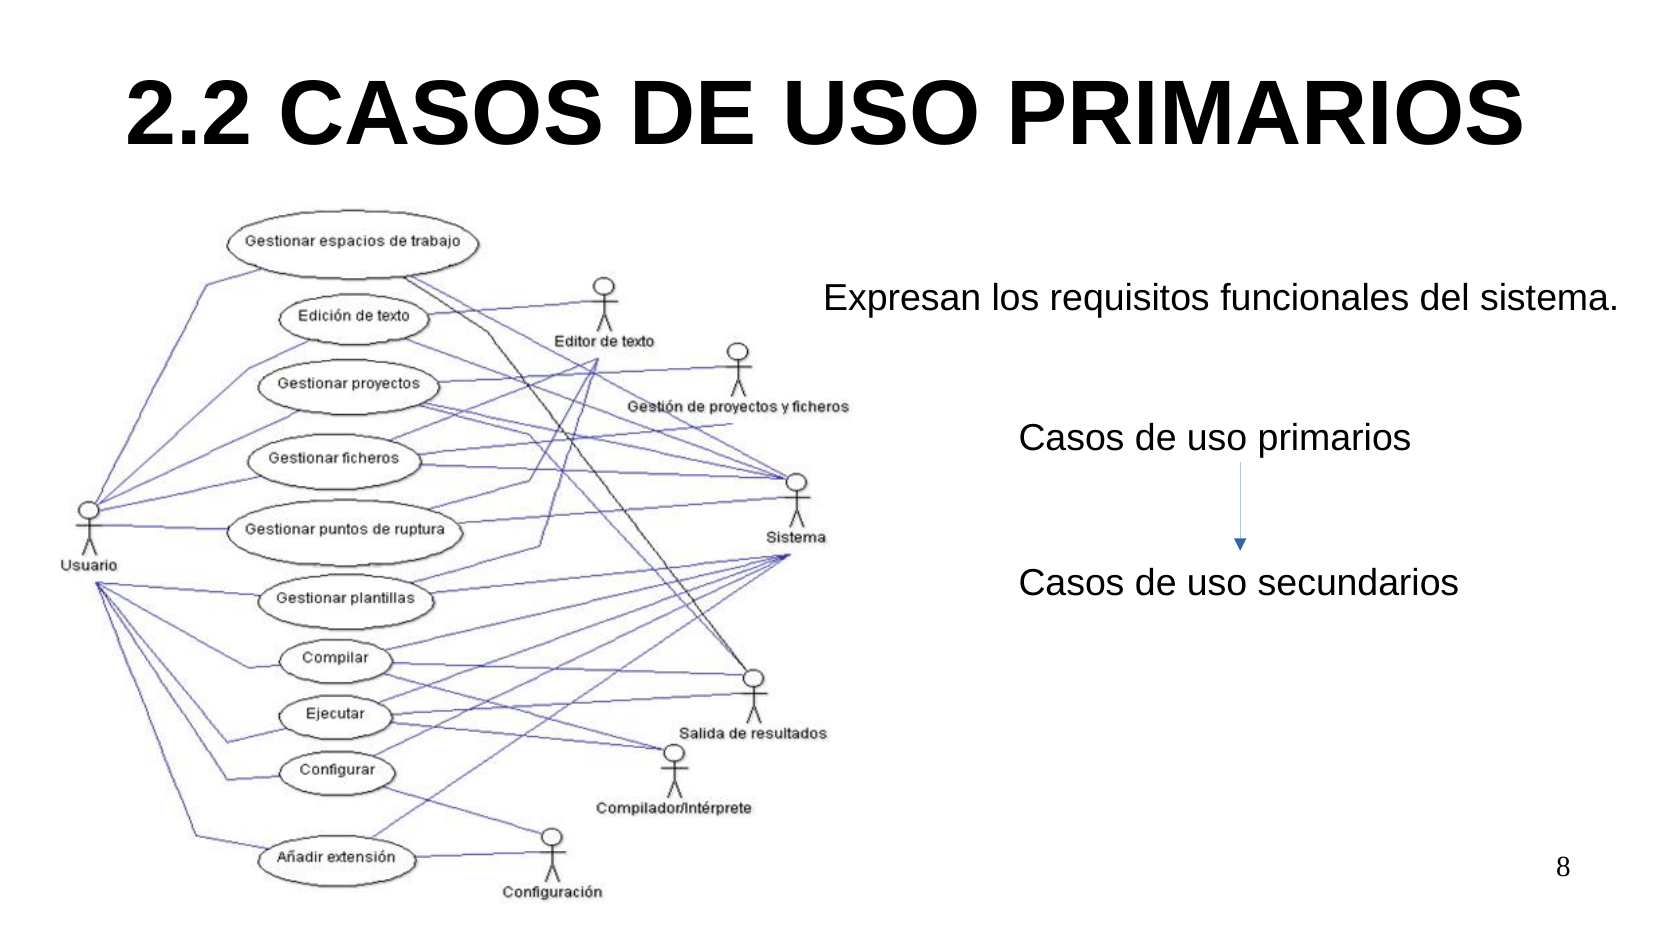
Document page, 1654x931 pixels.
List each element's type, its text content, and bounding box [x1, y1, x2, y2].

picture [58, 206, 857, 905]
text_box Casos de uso secundarios [1003, 550, 1477, 621]
slide_number 8 [1185, 847, 1571, 912]
text_box Casos de uso primarios [1003, 405, 1495, 463]
title 2.2 CASOS DE USO PRIMARIOS [82, 37, 1571, 193]
text_box [1234, 462, 1247, 551]
text_box Expresan los requisitos funcionales del sistema. [857, 265, 1654, 325]
